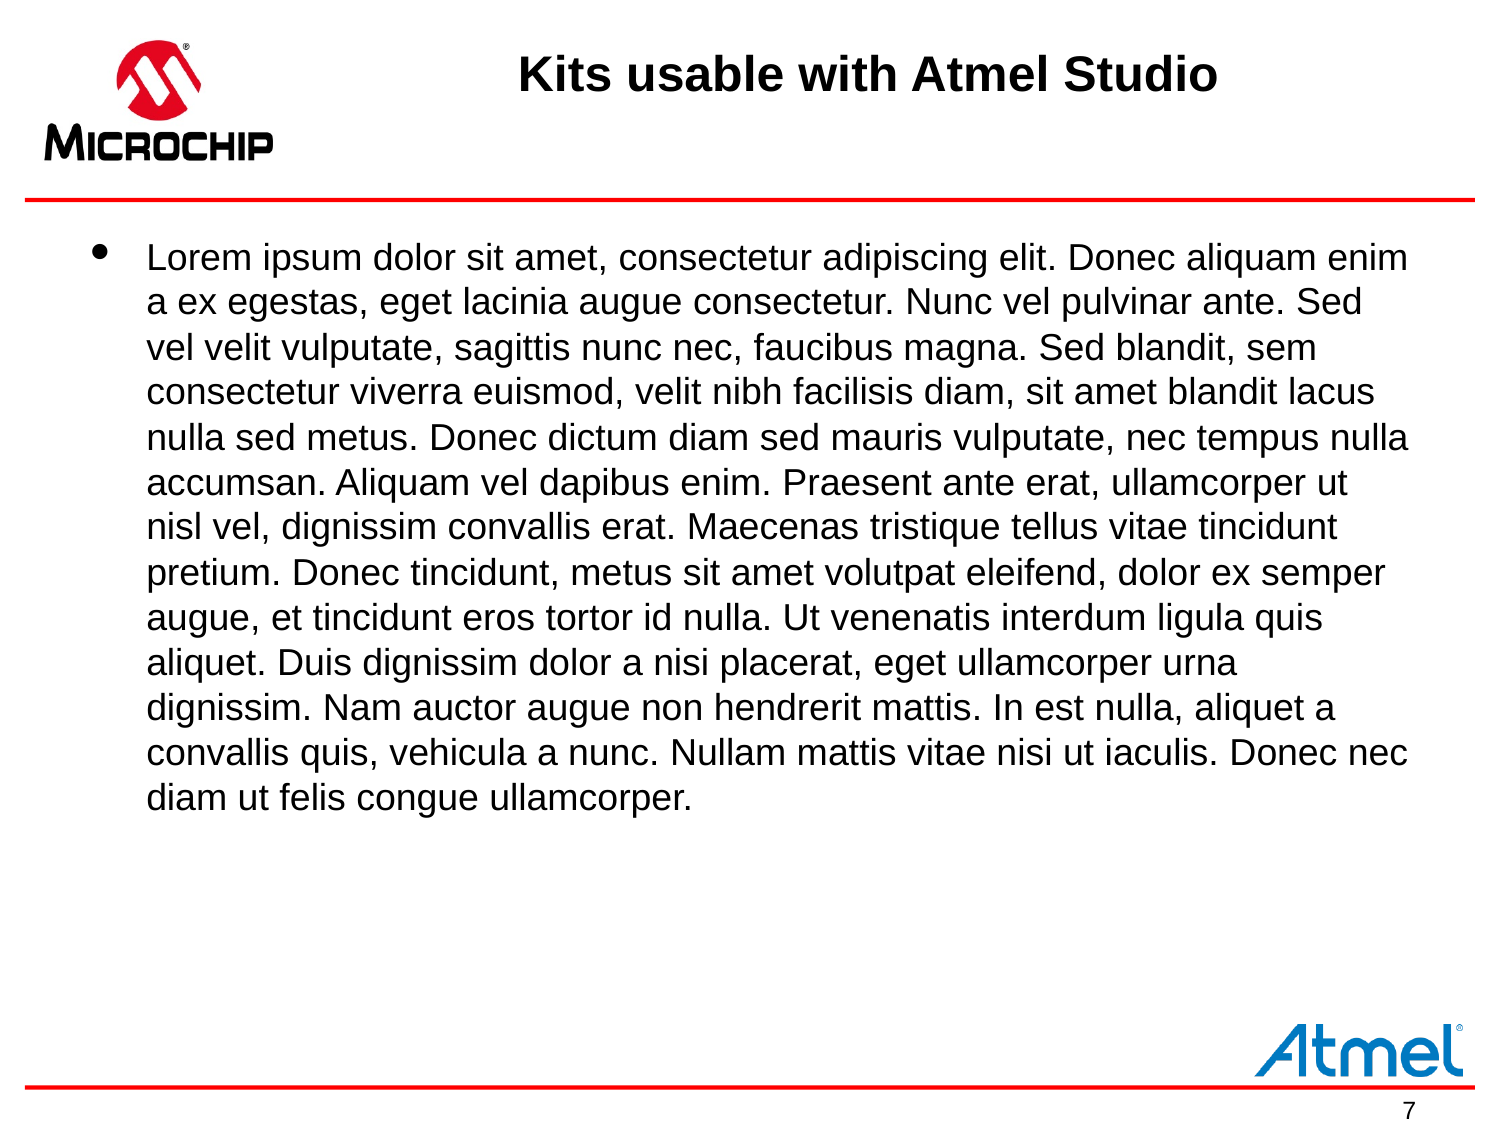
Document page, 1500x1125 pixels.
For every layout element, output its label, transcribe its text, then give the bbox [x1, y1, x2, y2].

picture [41, 38, 275, 163]
picture [1254, 1024, 1463, 1077]
title Kits usable with Atmel Studio [312, 32, 1425, 125]
list Lorem ipsum dolor sit amet, consectetur adipiscing elit. Donec aliquam enim a ex egestas, eget lacinia augue consectetur. Nunc vel pulvinar ante. Sed vel velit vulputate, sagittis nunc nec, faucibus magna. Sed blandit, sem consectetur viverra euismod, velit nibh facilisis diam, sit amet blandit lacus nulla sed metus. Donec dictum diam sed mauris vulputate, nec tempus nulla accumsan. Aliquam vel dapibus enim. Praesent ante erat, ullamcorper ut nisl vel, dignissim convallis erat. Maecenas tristique tellus vitae tincidunt pretium. Donec tincidunt, metus sit amet volutpat eleifend, dolor ex semper augue, et tincidunt eros tortor id nulla. Ut venenatis interdum ligula quis aliquet. Duis dignissim dolor a nisi placerat, eget ullamcorper urna dignissim. Nam auctor augue non hendrerit mattis. In est nulla, aliquet a convallis quis, vehicula a nunc. Nullam mattis vitae nisi ut iaculis. Donec nec diam ut felis congue ullamcorper. [75, 224, 1425, 1063]
